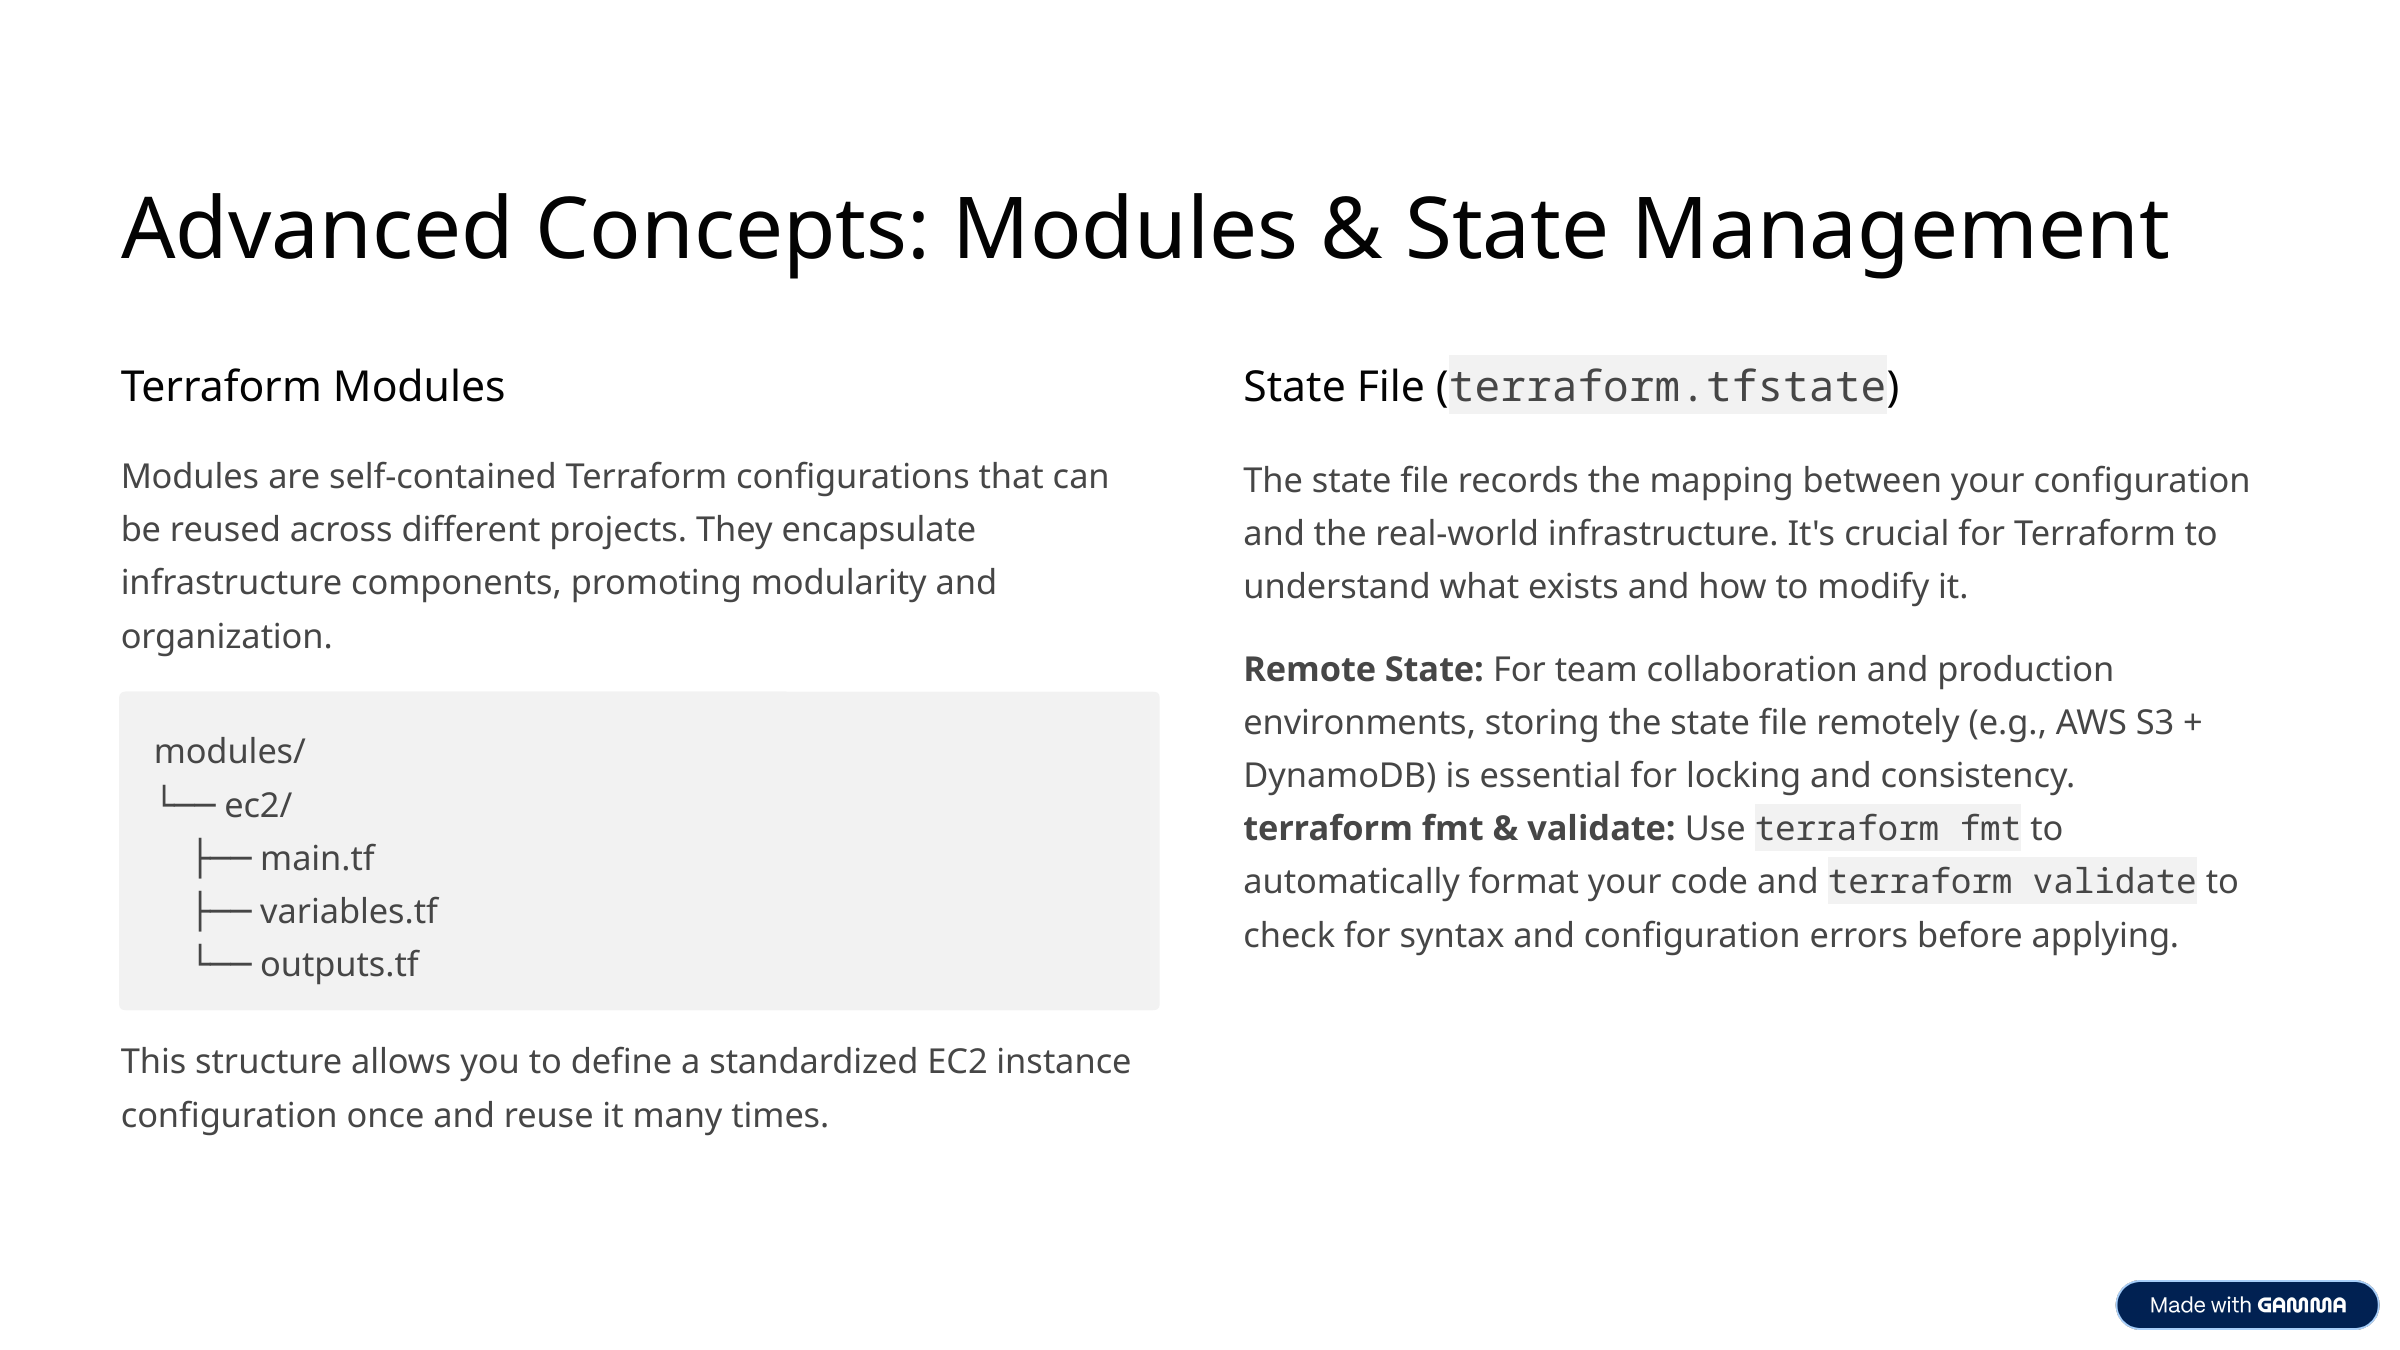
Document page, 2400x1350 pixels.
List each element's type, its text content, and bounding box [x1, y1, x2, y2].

text_box Modules are self-contained Terraform configurations that can be reused across different projects. They encapsulate infrastructure components, promoting modularity and organization. [120, 442, 1158, 656]
text_box modules/ └── ec2/ ├── main.tf ├── variables.tf └── outputs.tf [153, 717, 1126, 985]
text_box Advanced Concepts: Modules & State Management [120, 168, 2262, 277]
text_box State File (terraform.tfstate) [1243, 356, 1823, 415]
text_box [119, 691, 1160, 1011]
text_box Remote State: For team collaboration and production environments, storing the state file remotely (e.g., AWS S3 + DynamoDB) is essential for locking and consistency. terraform fmt & validate: Use terraform fmt to automatically format your code and terraform validate to check for syntax and configuration errors before applying. [1243, 635, 2281, 955]
text_box This structure allows you to define a standardized EC2 instance configuration once and reuse it many times. [120, 1027, 1158, 1135]
text_box Terraform Modules [120, 356, 553, 411]
text_box The state file records the mapping between your configuration and the real-world infrastructure. It's crucial for Terraform to understand what exists and how to modify it. [1243, 446, 2281, 607]
picture [2106, 1271, 2389, 1339]
